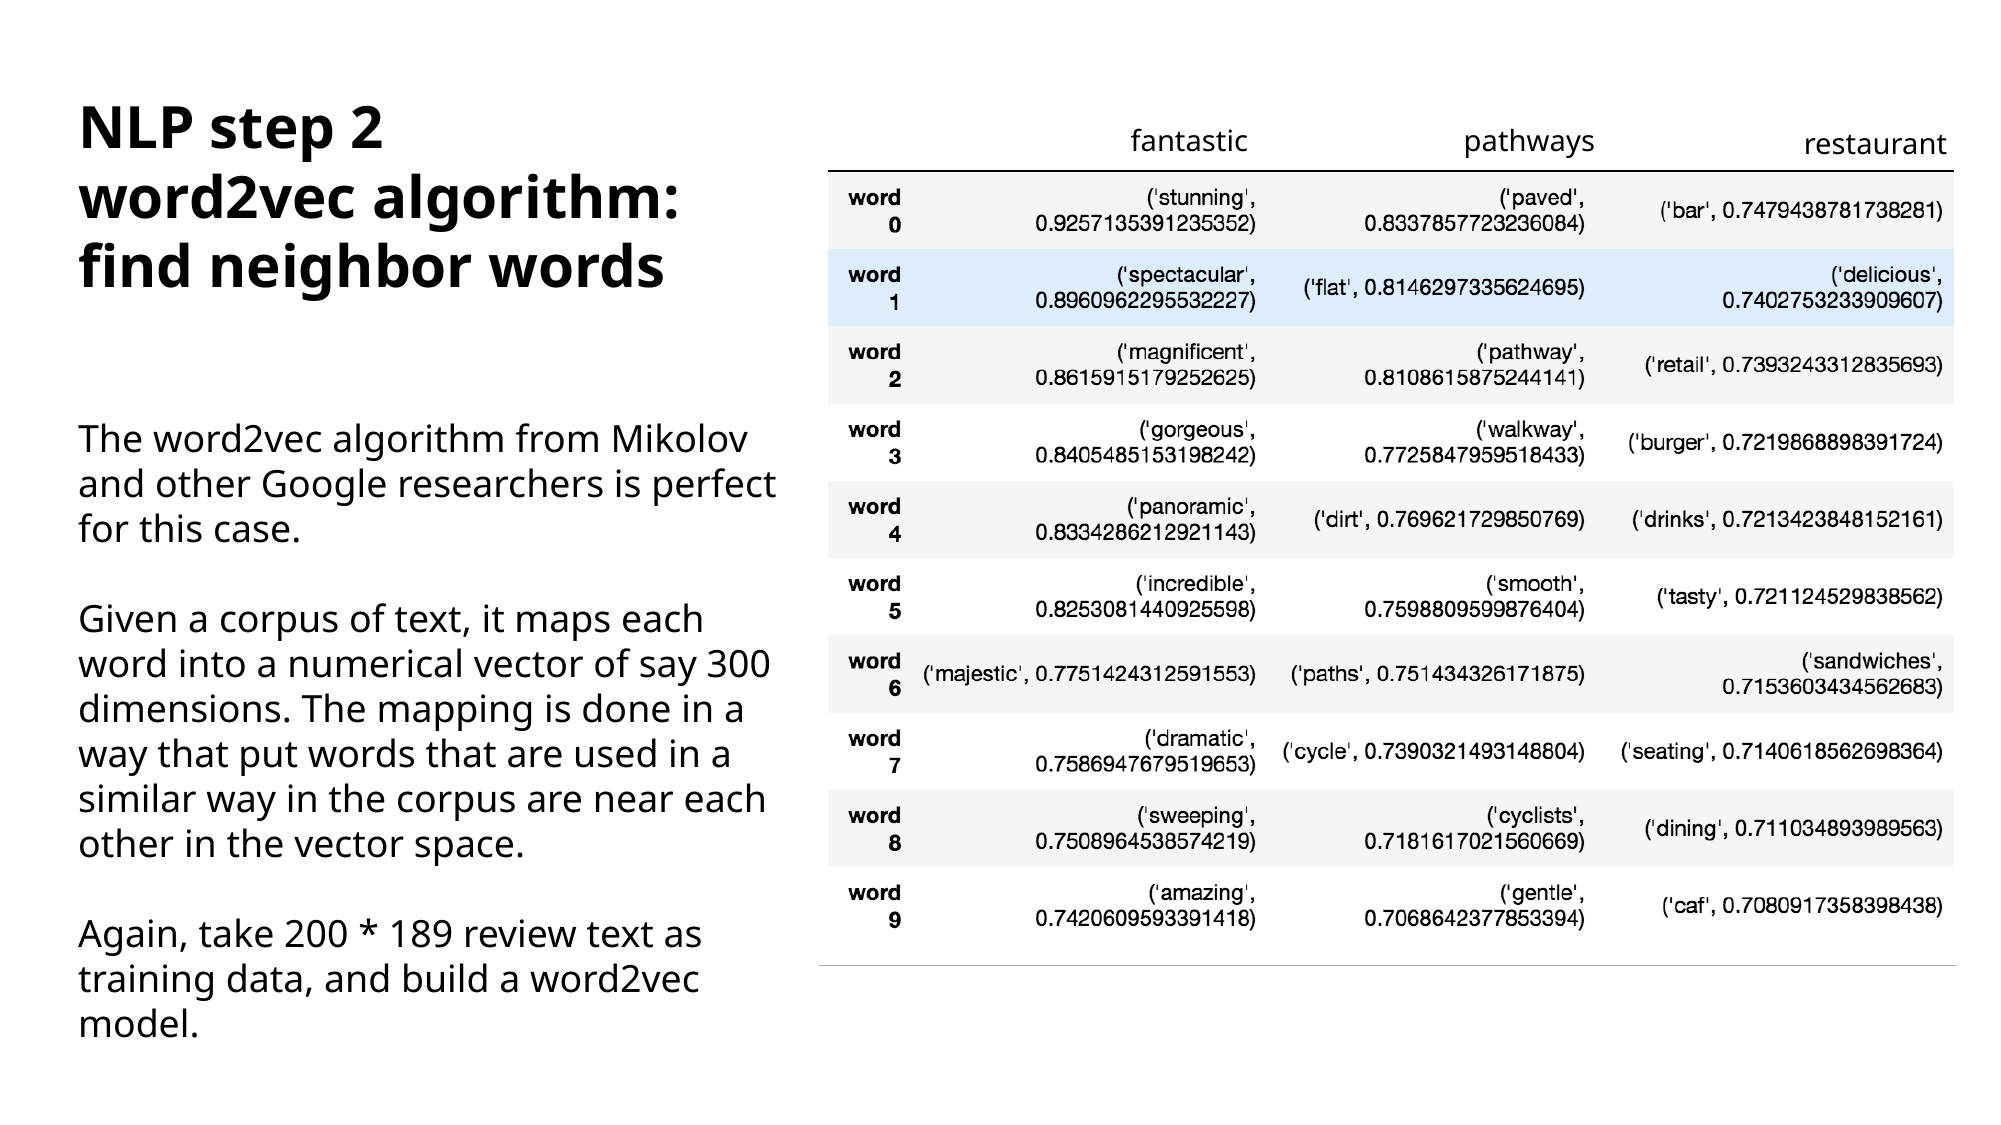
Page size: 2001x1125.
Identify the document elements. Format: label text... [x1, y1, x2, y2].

text_box fantastic [1115, 114, 1302, 165]
text_box pathways [1448, 114, 1635, 165]
text_box restaurant [1788, 117, 1975, 168]
text_box NLP step 2 word2vec algorithm: find neighbor words The word2vec algorithm from Mikolov and other Google researchers is perfect for this case. Given a corpus of text, it maps each word into a numerical vector of say 300 dimensions. The mapping is done in a way that put words that are used in a similar way in the corpus are near each other in the vector space. Again, take 200 * 189 review text as training data, and build a word2vec model. [63, 82, 803, 1052]
picture [818, 168, 1957, 966]
